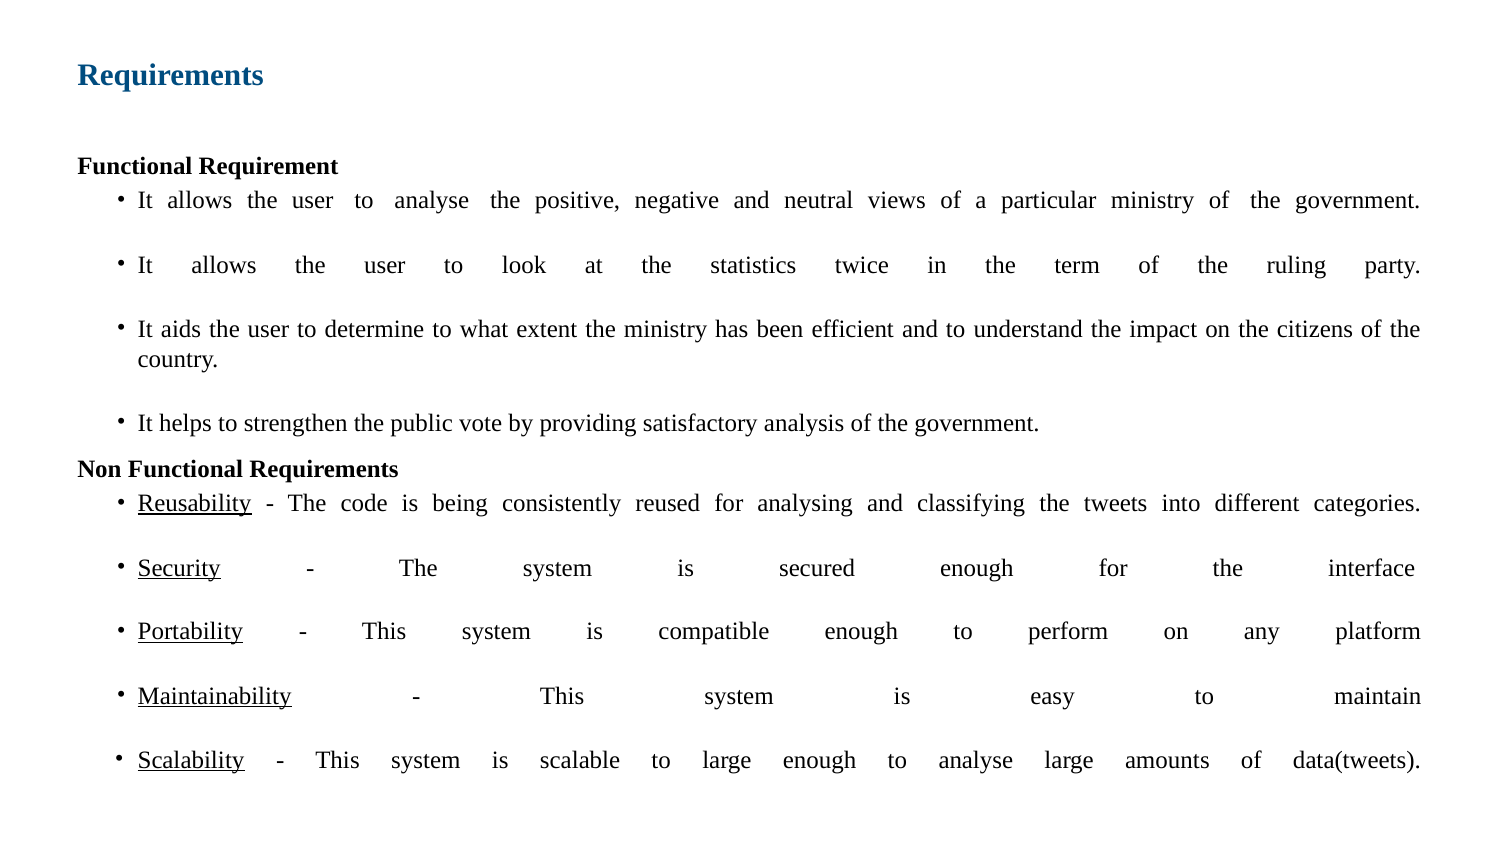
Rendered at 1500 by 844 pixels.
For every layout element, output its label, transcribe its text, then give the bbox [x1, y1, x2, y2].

list Functional Requirement It allows the user to analyse the positive, negative and neutral views of a particular ministry of the government. It allows the user to look at the statistics twice in the term of the ruling party. It aids the user to determine to what extent the ministry has been efficient and to understand the impact on the citizens of the country. It helps to strengthen the public vote by providing satisfactory analysis of the government. Non Functional Requirements Reusability - The code is being consistently reused for analysing and classifying the tweets into different categories. Security - The system is secured enough for the interface Portability - This system is compatible enough to perform on any platform Maintainability - This system is easy to maintain Scalability - This system is scalable to large enough to analyse large amounts of data(tweets). [74, 146, 1426, 750]
title Requirements [74, 58, 1426, 146]
